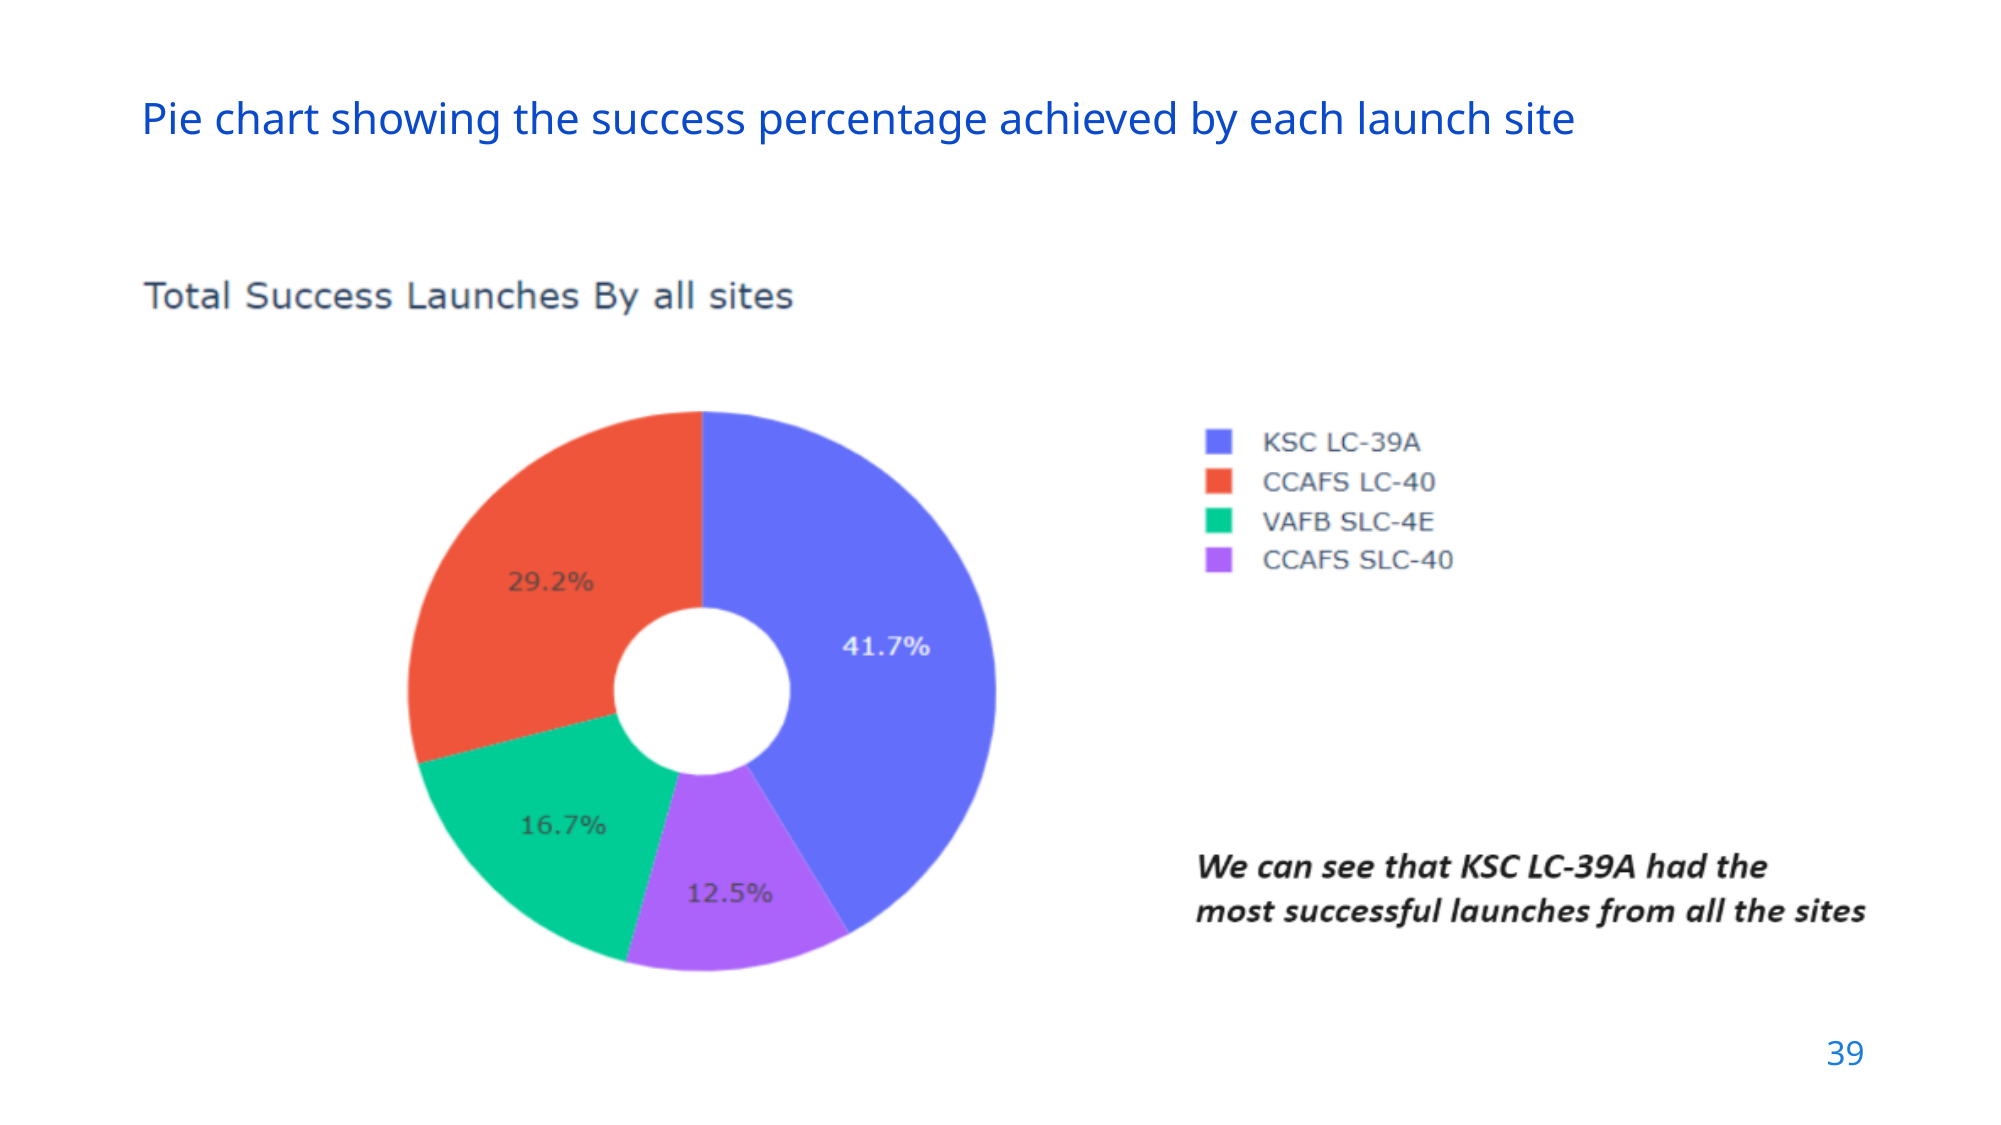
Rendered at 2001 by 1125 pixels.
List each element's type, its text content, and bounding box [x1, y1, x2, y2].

text_box Pie chart showing the success percentage achieved by each launch site [126, 75, 1852, 166]
slide_number 39 [1429, 1021, 1880, 1088]
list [123, 238, 1877, 1022]
